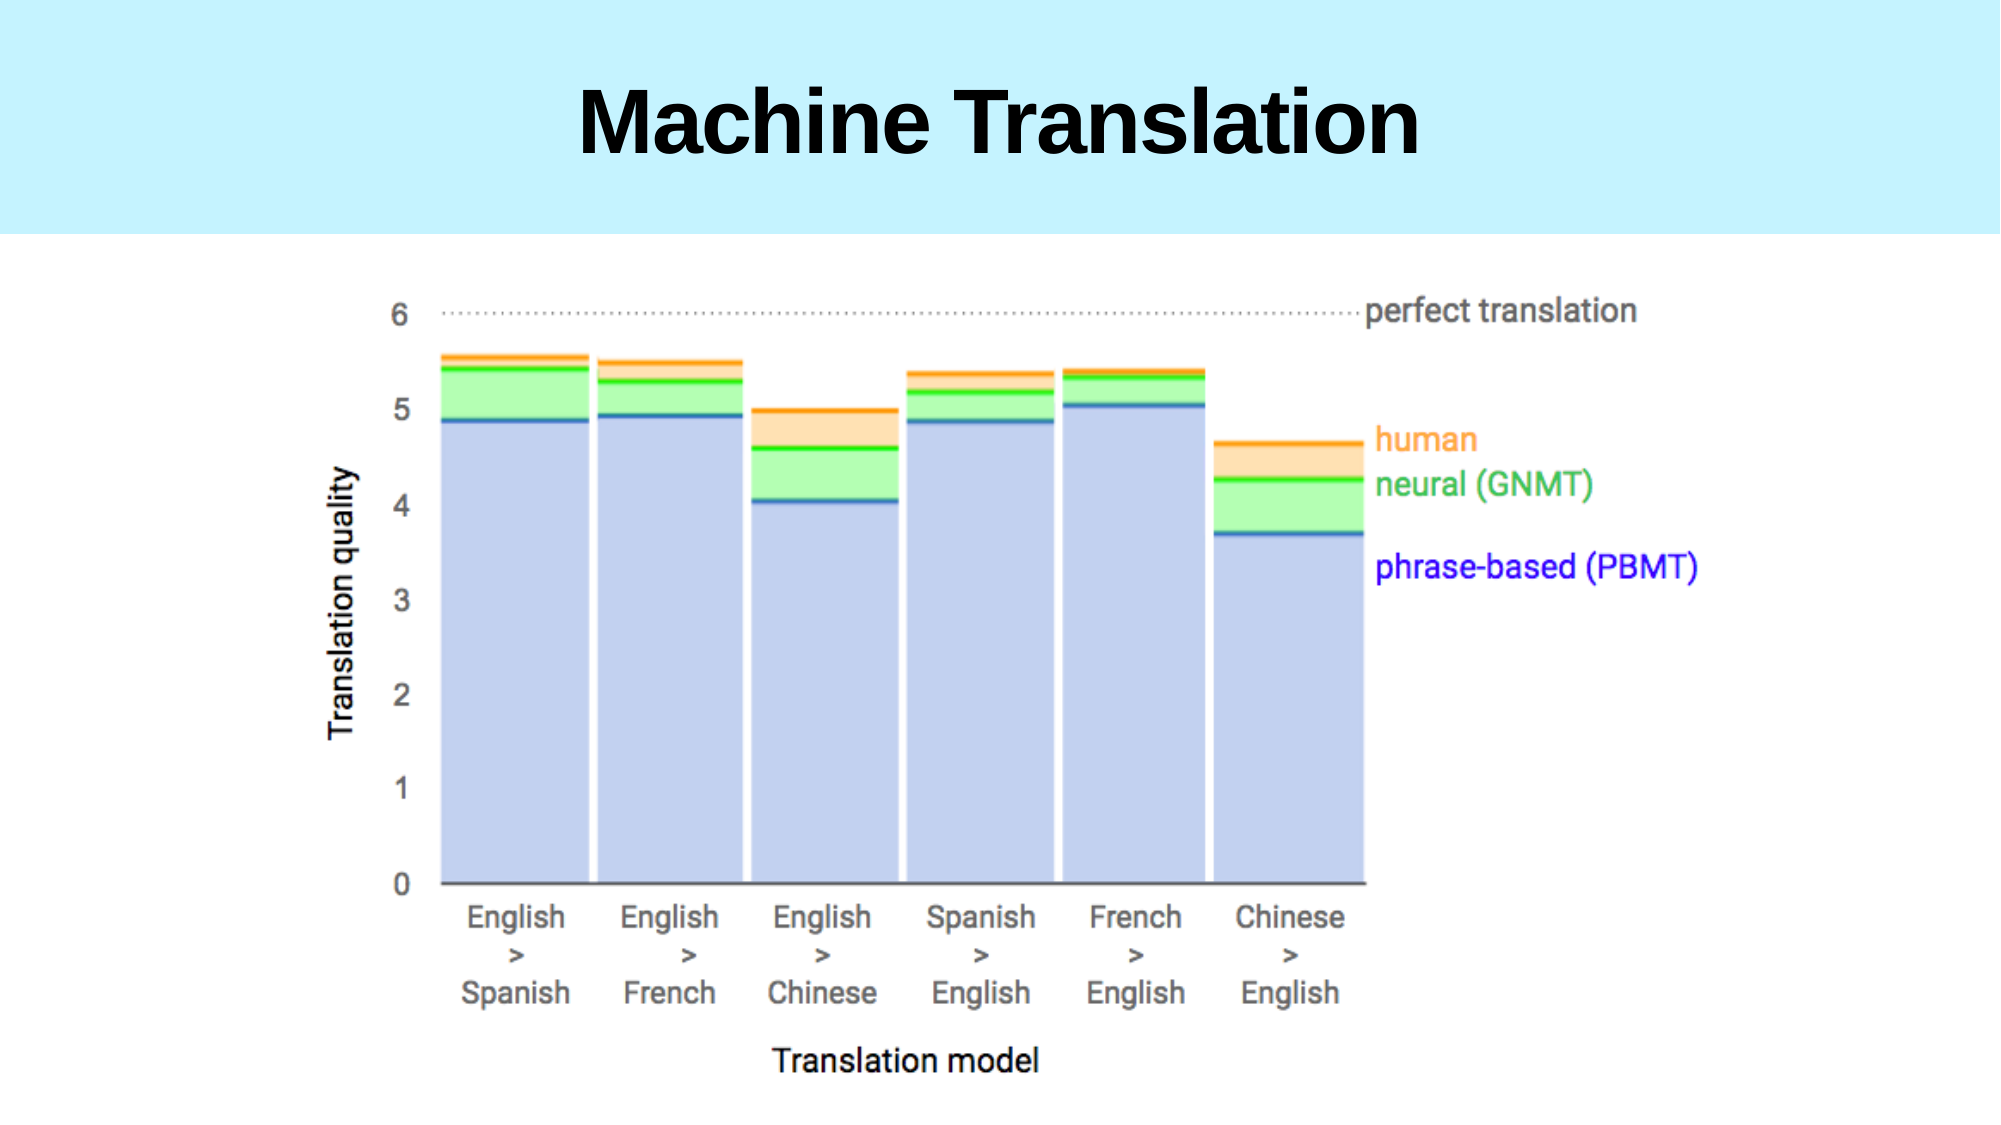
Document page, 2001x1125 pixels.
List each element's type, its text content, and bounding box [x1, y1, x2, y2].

picture [262, 244, 1737, 1102]
title Machine Translation [0, 0, 2000, 234]
